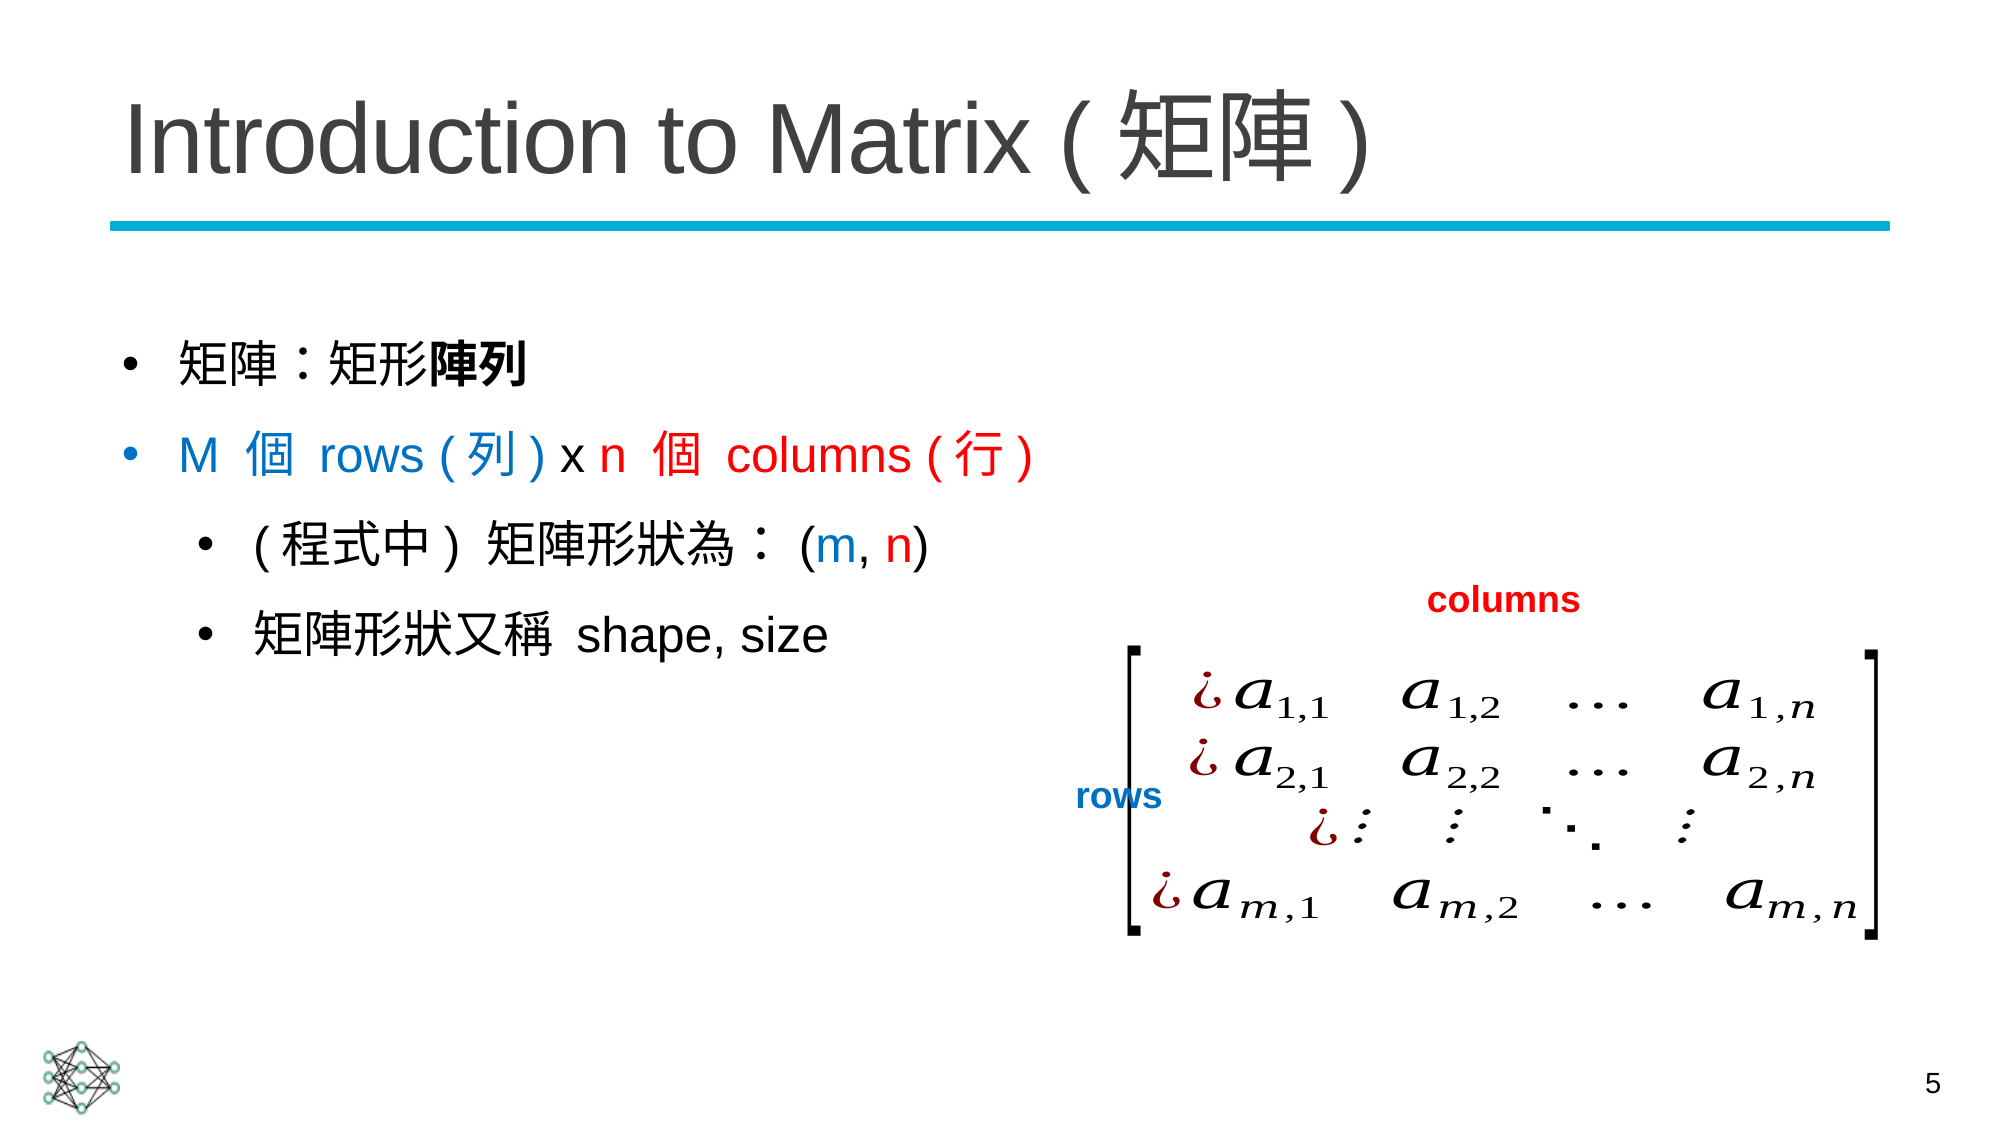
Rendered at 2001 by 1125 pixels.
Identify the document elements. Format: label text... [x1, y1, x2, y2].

text_box rows [1045, 763, 1194, 823]
picture [43, 1041, 120, 1116]
text_box 矩陣：矩形陣列 M 個 rows (列) x n 個 columns (行) (程式中) 矩陣形狀為：(m, n) 矩陣形狀又稱 shape, size [107, 295, 1875, 761]
slide_number 5 [1740, 1052, 1957, 1113]
text_box columns [1378, 567, 1630, 627]
title Introduction to Matrix (矩陣) [107, 58, 1899, 228]
